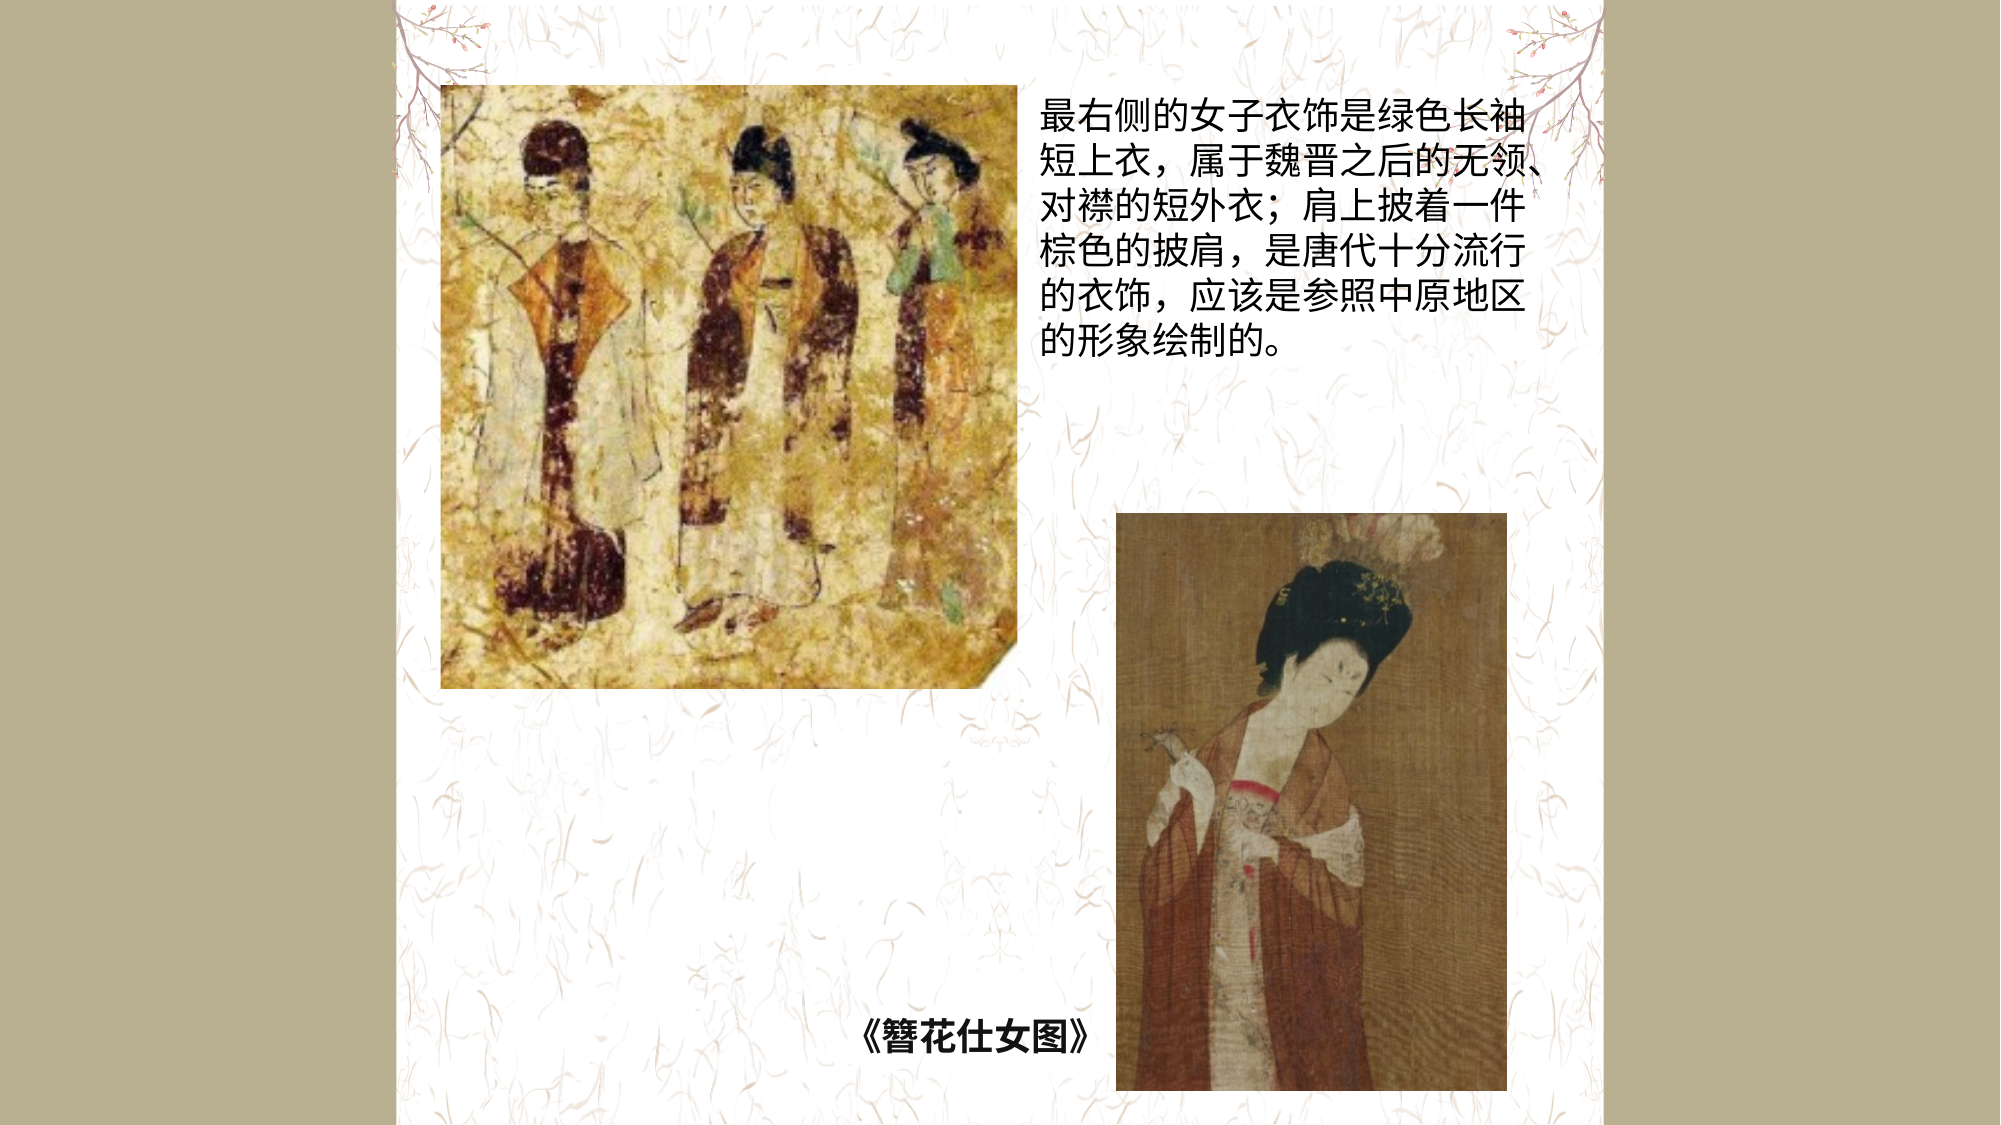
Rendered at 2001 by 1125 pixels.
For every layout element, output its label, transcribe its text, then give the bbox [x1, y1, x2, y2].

text_box 最右侧的女子衣饰是绿色长袖短上衣，属于魏晋之后的无领、对襟的短外衣；肩上披着一件棕色的披肩，是唐代十分流行的衣饰，应该是参照中原地区的形象绘制的。 [1024, 85, 1560, 370]
picture [394, 0, 1604, 1125]
text_box 《簪花仕女图》 [829, 1005, 1221, 1111]
